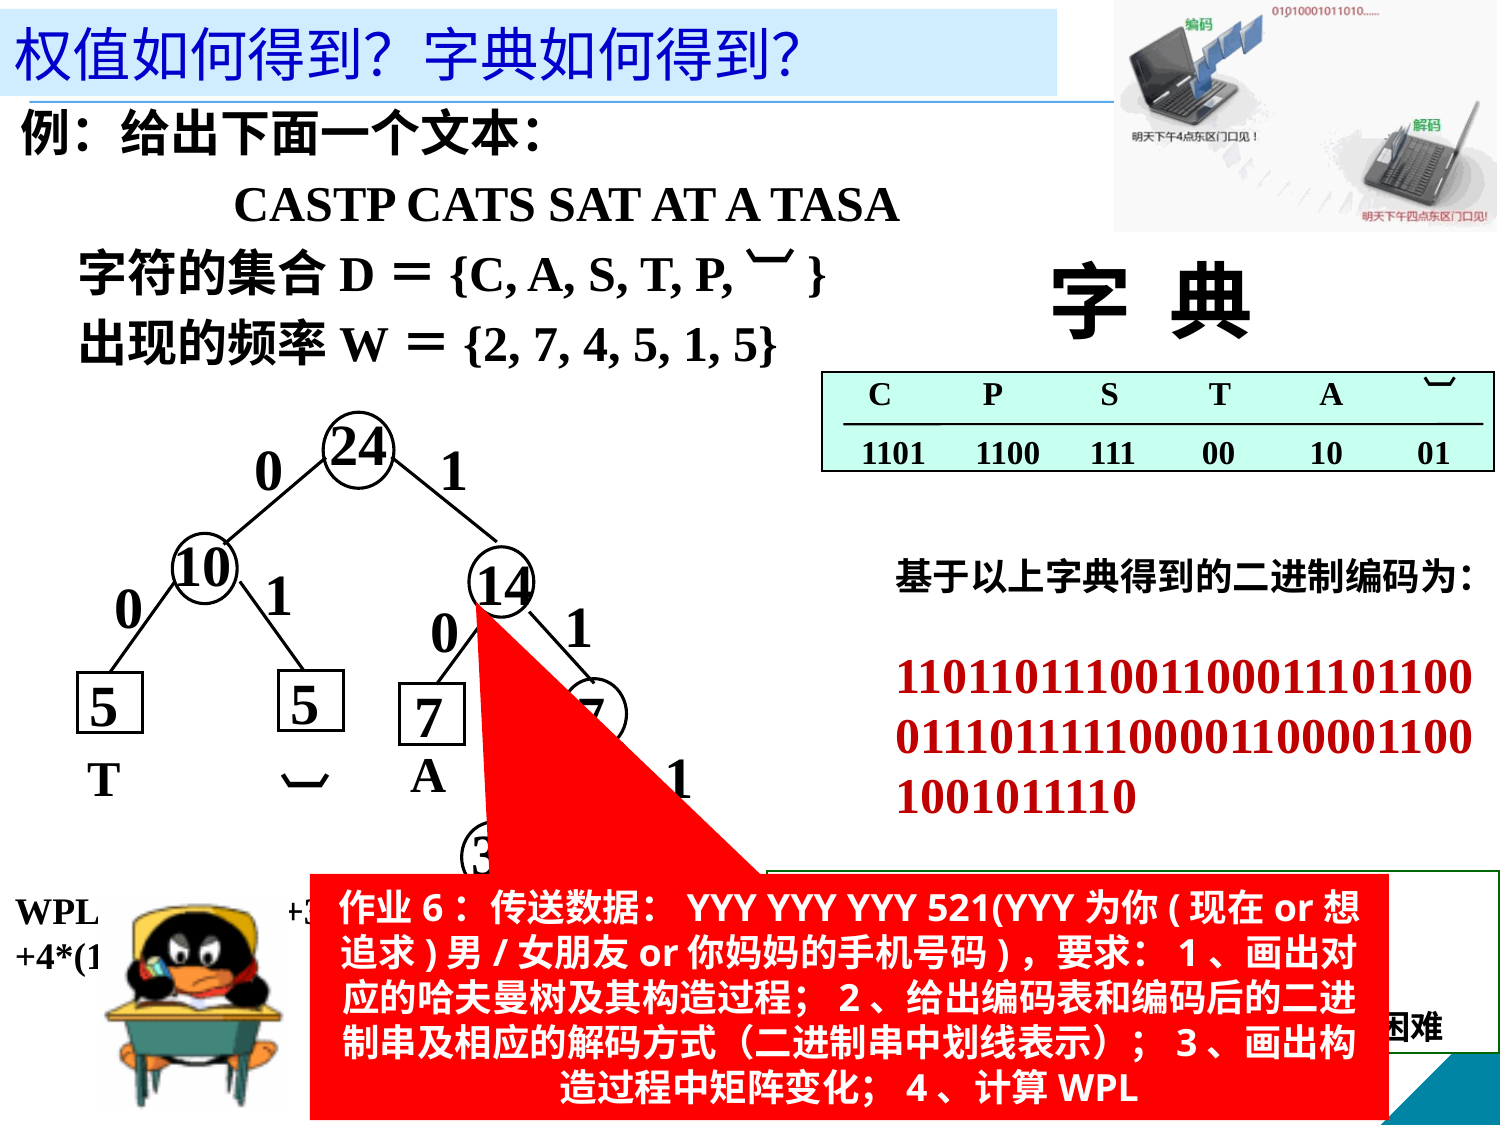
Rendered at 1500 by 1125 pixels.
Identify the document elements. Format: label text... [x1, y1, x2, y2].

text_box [738, 424, 748, 954]
text_box WPL=2*(5+5+7)+3*4+4*(1+2)=58 [0, 879, 72, 985]
picture [1114, 0, 1497, 232]
text_box [821, 371, 1495, 472]
text_box 字 典 [1026, 242, 1275, 357]
text_box 基于以上字典得到的二进制编码为： 1101101110011000111011000111011111000011000011001001011110 [820, 205, 1500, 831]
text_box 1101 1100 111 00 10 01 [846, 424, 1481, 479]
text_box C P S T A ︺ [828, 365, 1473, 420]
text_box 优点： 对给出的电文，其编码是最短的 缺点： 每个字符的编码长度不相等，译码时较困难 [766, 870, 1500, 1054]
text_box 例：给出下面一个文本： CASTP CATS SAT AT A TASA 字符的集合D＝{C, A, S, T, P,︺} 出现的频率W＝{2, 7, 4, 5, 1, 5} [5, 94, 1114, 445]
title 权值如何得到？字典如何得到？ [0, 8, 1058, 96]
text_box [72, 399, 738, 1110]
picture [98, 897, 289, 1110]
text_box 作业6：传送数据：YYY YYY YYY 521(YYY为你(现在or想追求)男/女朋友or你妈妈的手机号码)，要求：1、画出对应的哈夫曼树及其构造过程；2、给出编码表和编码后的二进制串及相应的解码方式（二进制串中划线表示）；3、画出构造过程中矩阵变化；4、计算WPL [309, 862, 1389, 1121]
